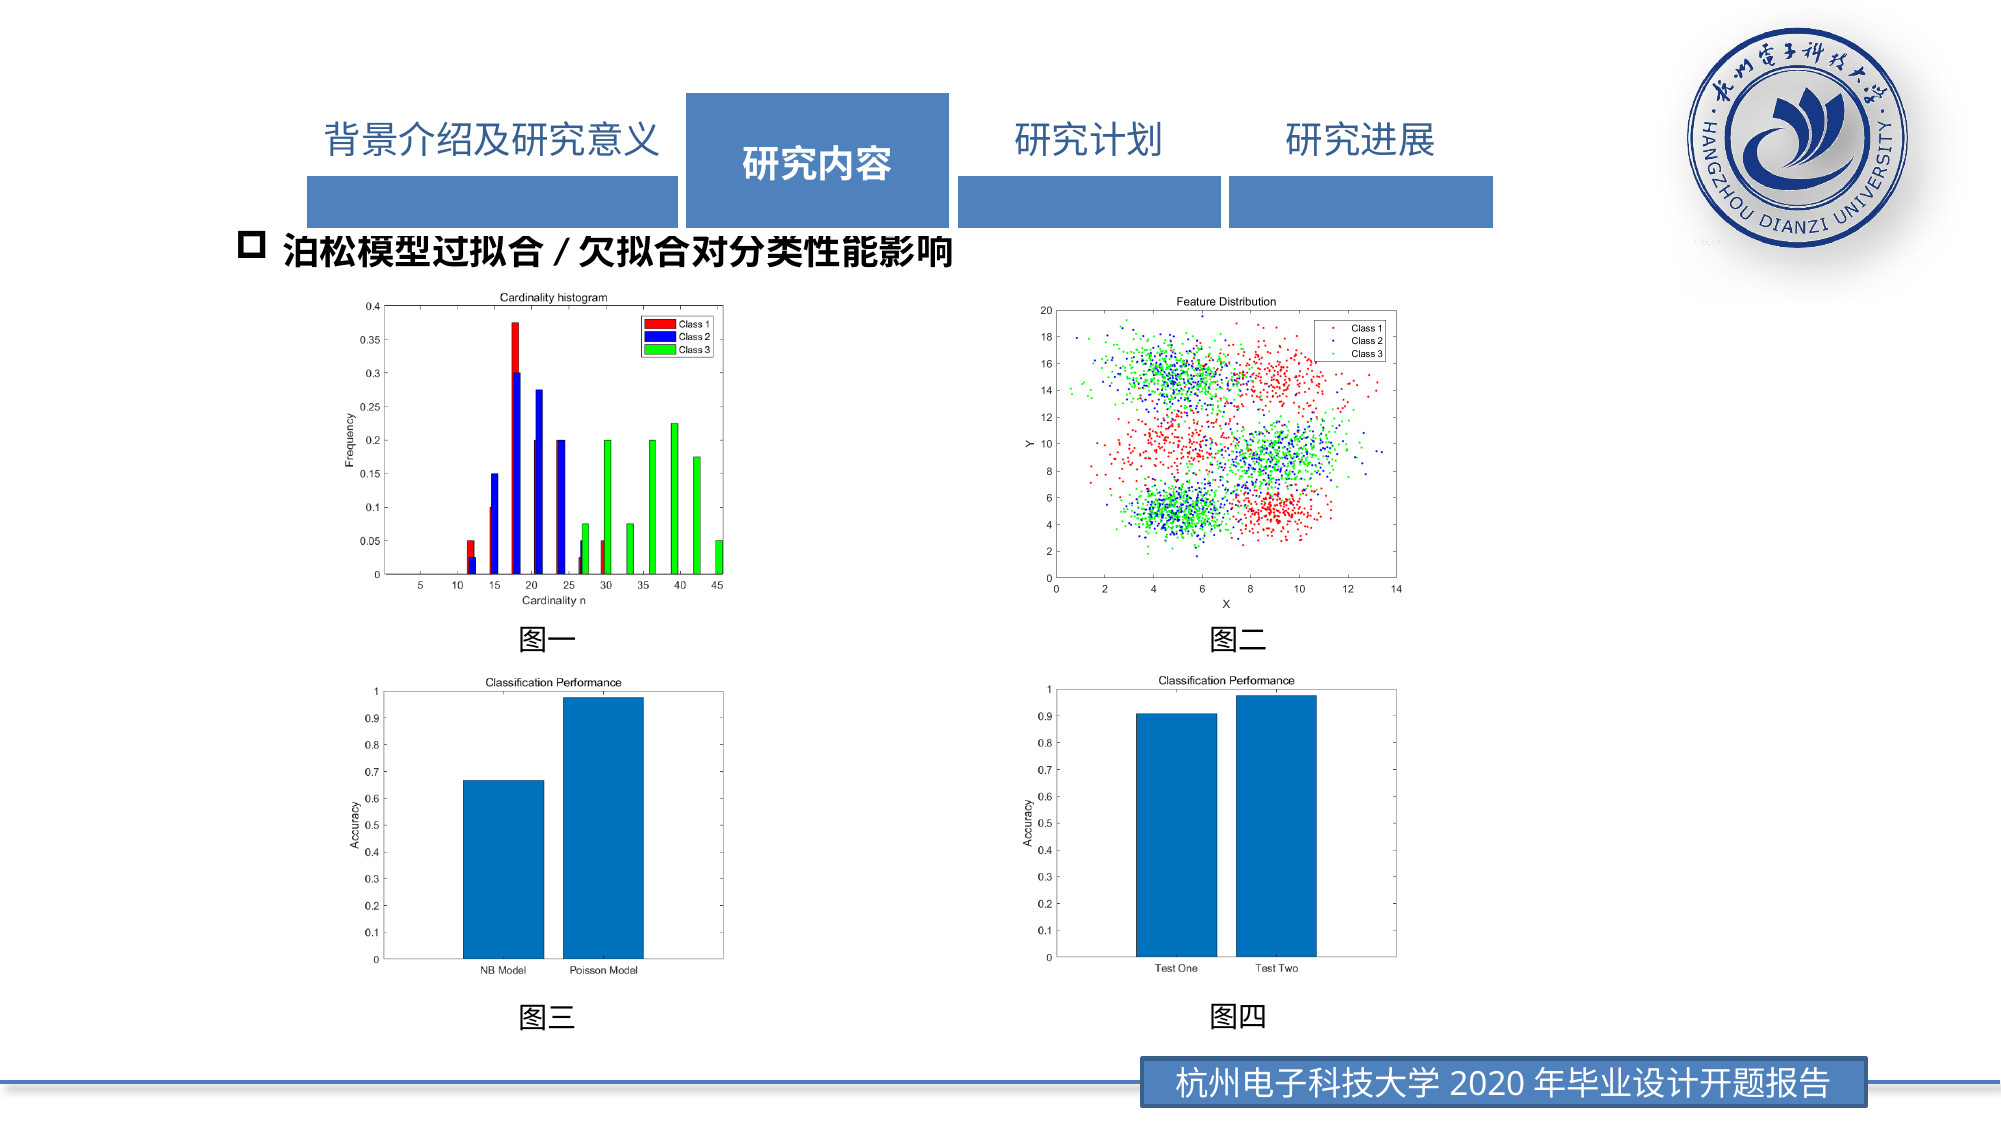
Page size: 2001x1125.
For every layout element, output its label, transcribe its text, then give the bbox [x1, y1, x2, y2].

text_box 图一 [503, 618, 622, 664]
picture [1679, 19, 1916, 256]
table_cell [958, 176, 1221, 228]
table_cell [307, 176, 678, 228]
text_box 图三 [503, 1002, 622, 1042]
table_header 研究计划 [958, 93, 1221, 167]
picture [999, 285, 1438, 614]
table_header 背景介绍及研究意义 [307, 93, 678, 167]
table_header 研究进展 [1229, 93, 1494, 167]
text_box 泊松模型过拟合/欠拟合对分类性能影响 [220, 219, 1221, 280]
text_box 图四 [1195, 1001, 1314, 1041]
text_box 图二 [1195, 622, 1314, 662]
picture [326, 666, 765, 995]
picture [326, 281, 765, 610]
table_header 研究内容 [686, 93, 949, 228]
picture [999, 663, 1438, 993]
table_cell [1229, 176, 1493, 228]
